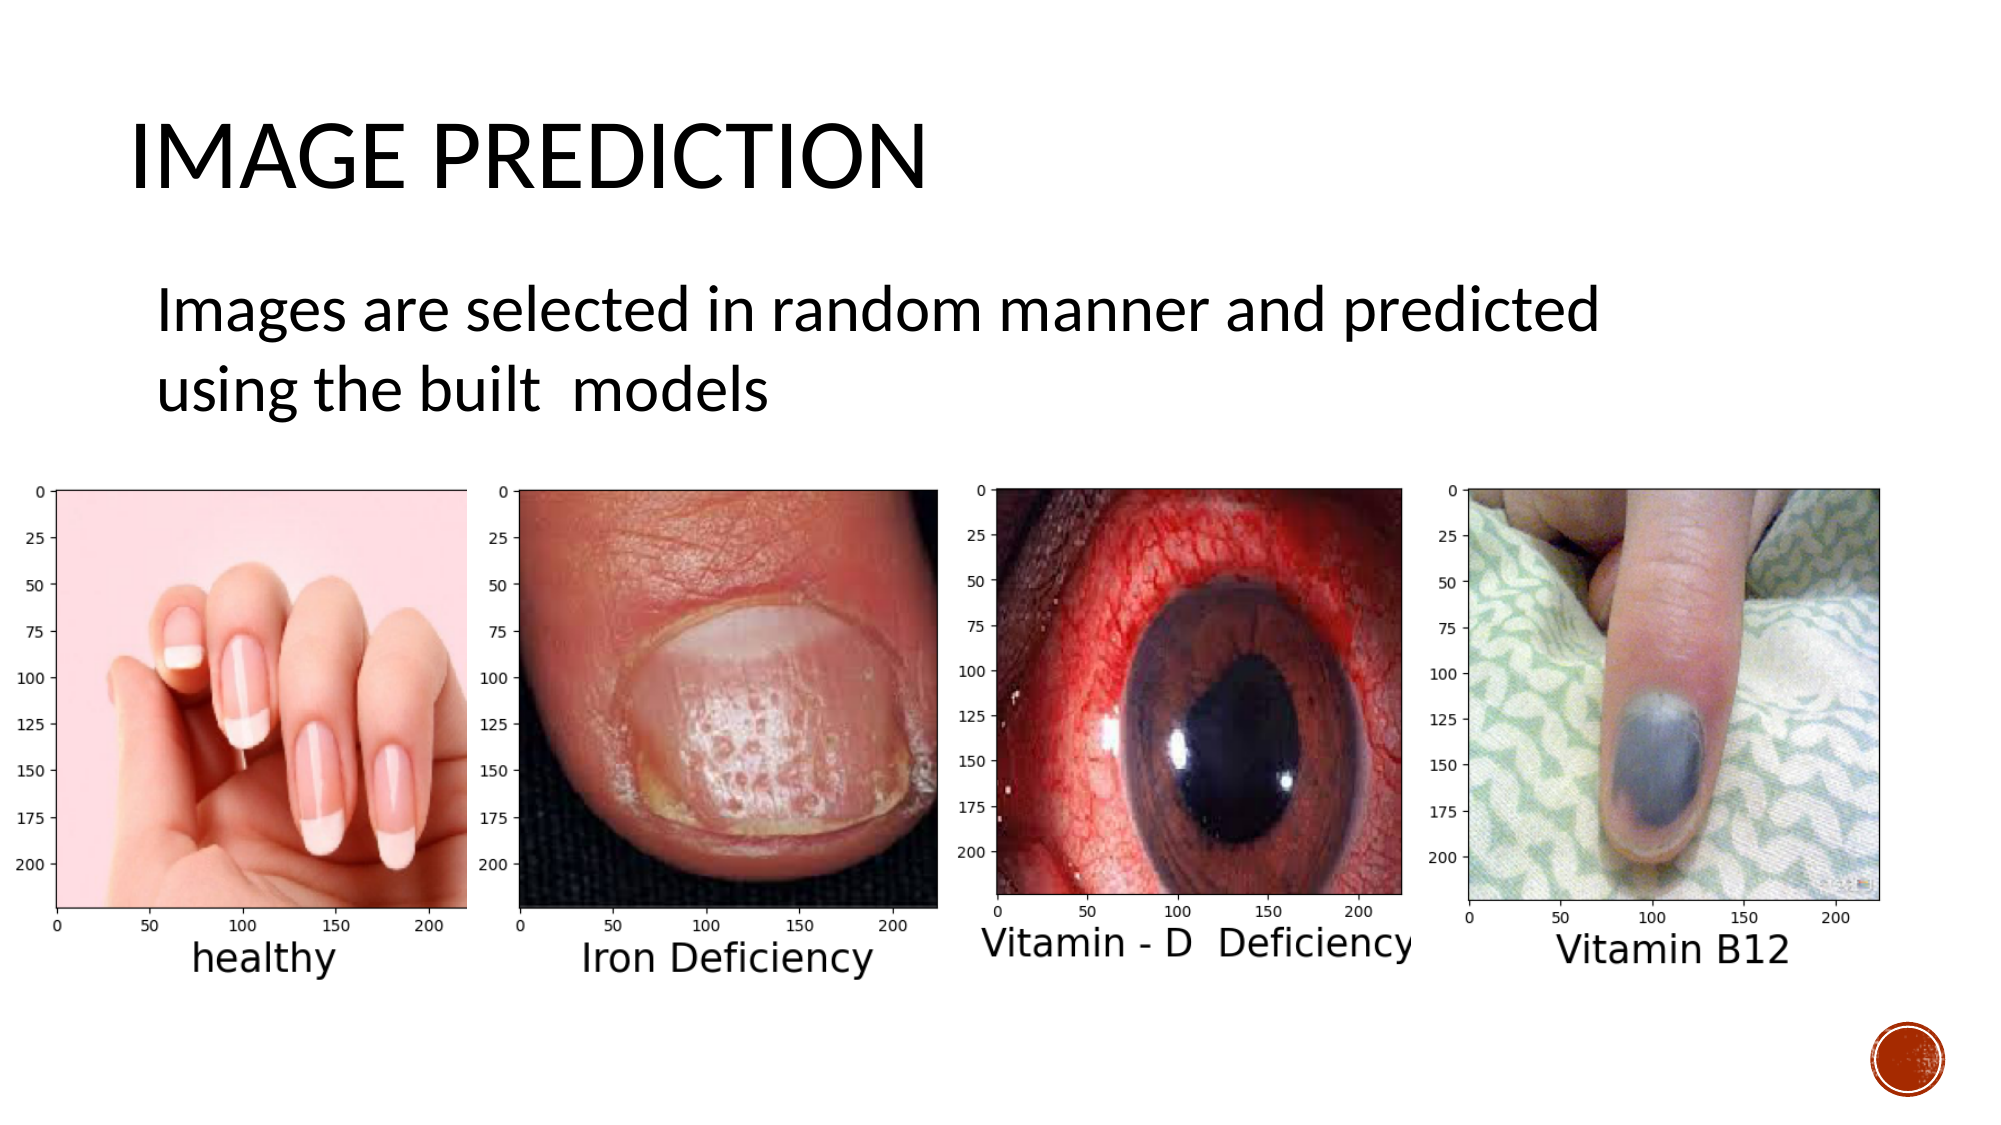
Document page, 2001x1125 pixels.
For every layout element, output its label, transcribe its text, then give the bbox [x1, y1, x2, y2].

text_box Images are selected in random manner and predicted using the built models [141, 257, 1777, 432]
picture [1416, 473, 1890, 982]
slide_number [1855, 1028, 1961, 1089]
text_box IMAGE PREDICTION [113, 80, 1114, 216]
picture [4, 473, 1411, 990]
